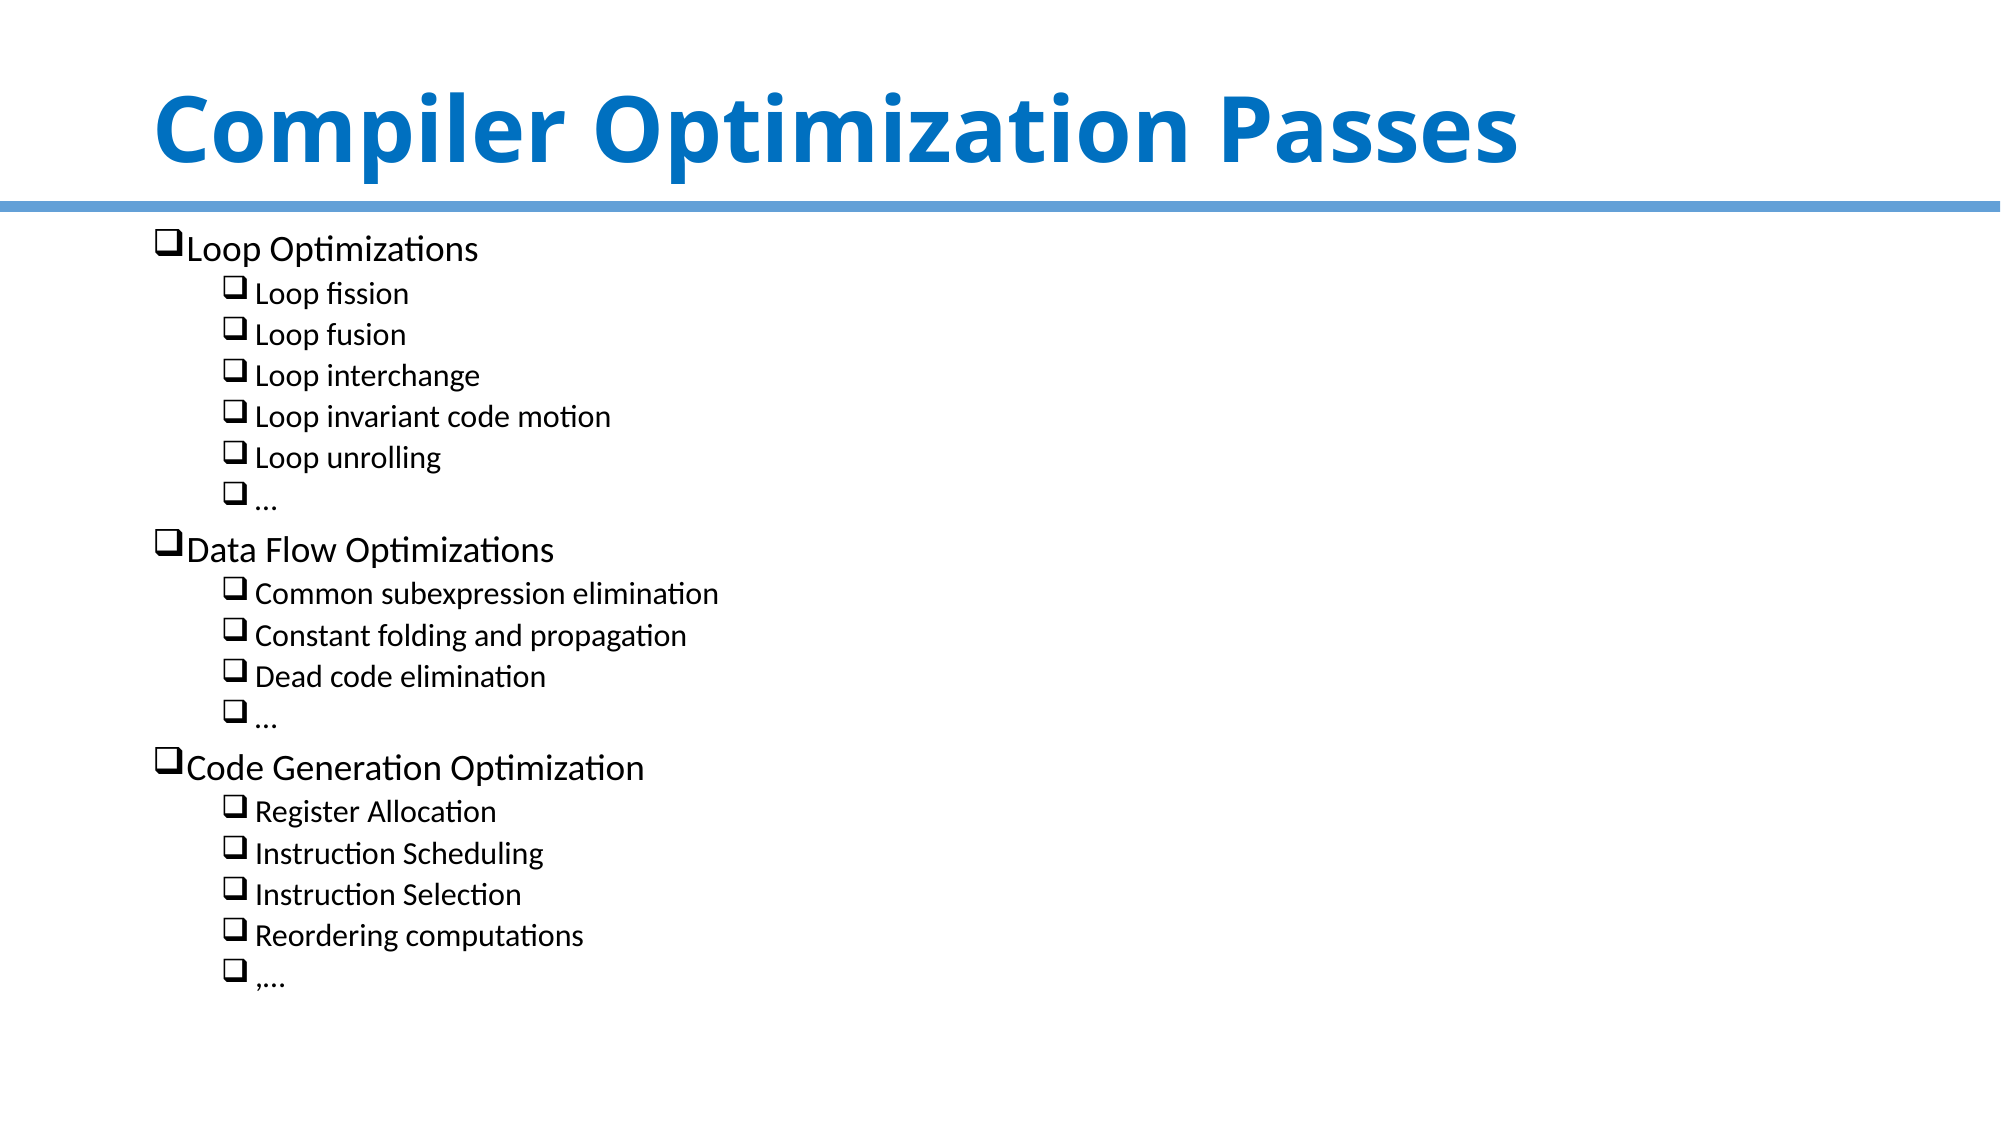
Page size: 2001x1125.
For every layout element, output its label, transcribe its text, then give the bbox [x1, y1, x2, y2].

list Loop Optimizations Loop fission Loop fusion Loop interchange Loop invariant code motion Loop unrolling … Data Flow Optimizations Common subexpression elimination Constant folding and propagation Dead code elimination … Code Generation Optimization Register Allocation Instruction Scheduling Instruction Selection Reordering computations ,… [137, 222, 1863, 1014]
title Compiler Optimization Passes [137, 59, 1863, 207]
